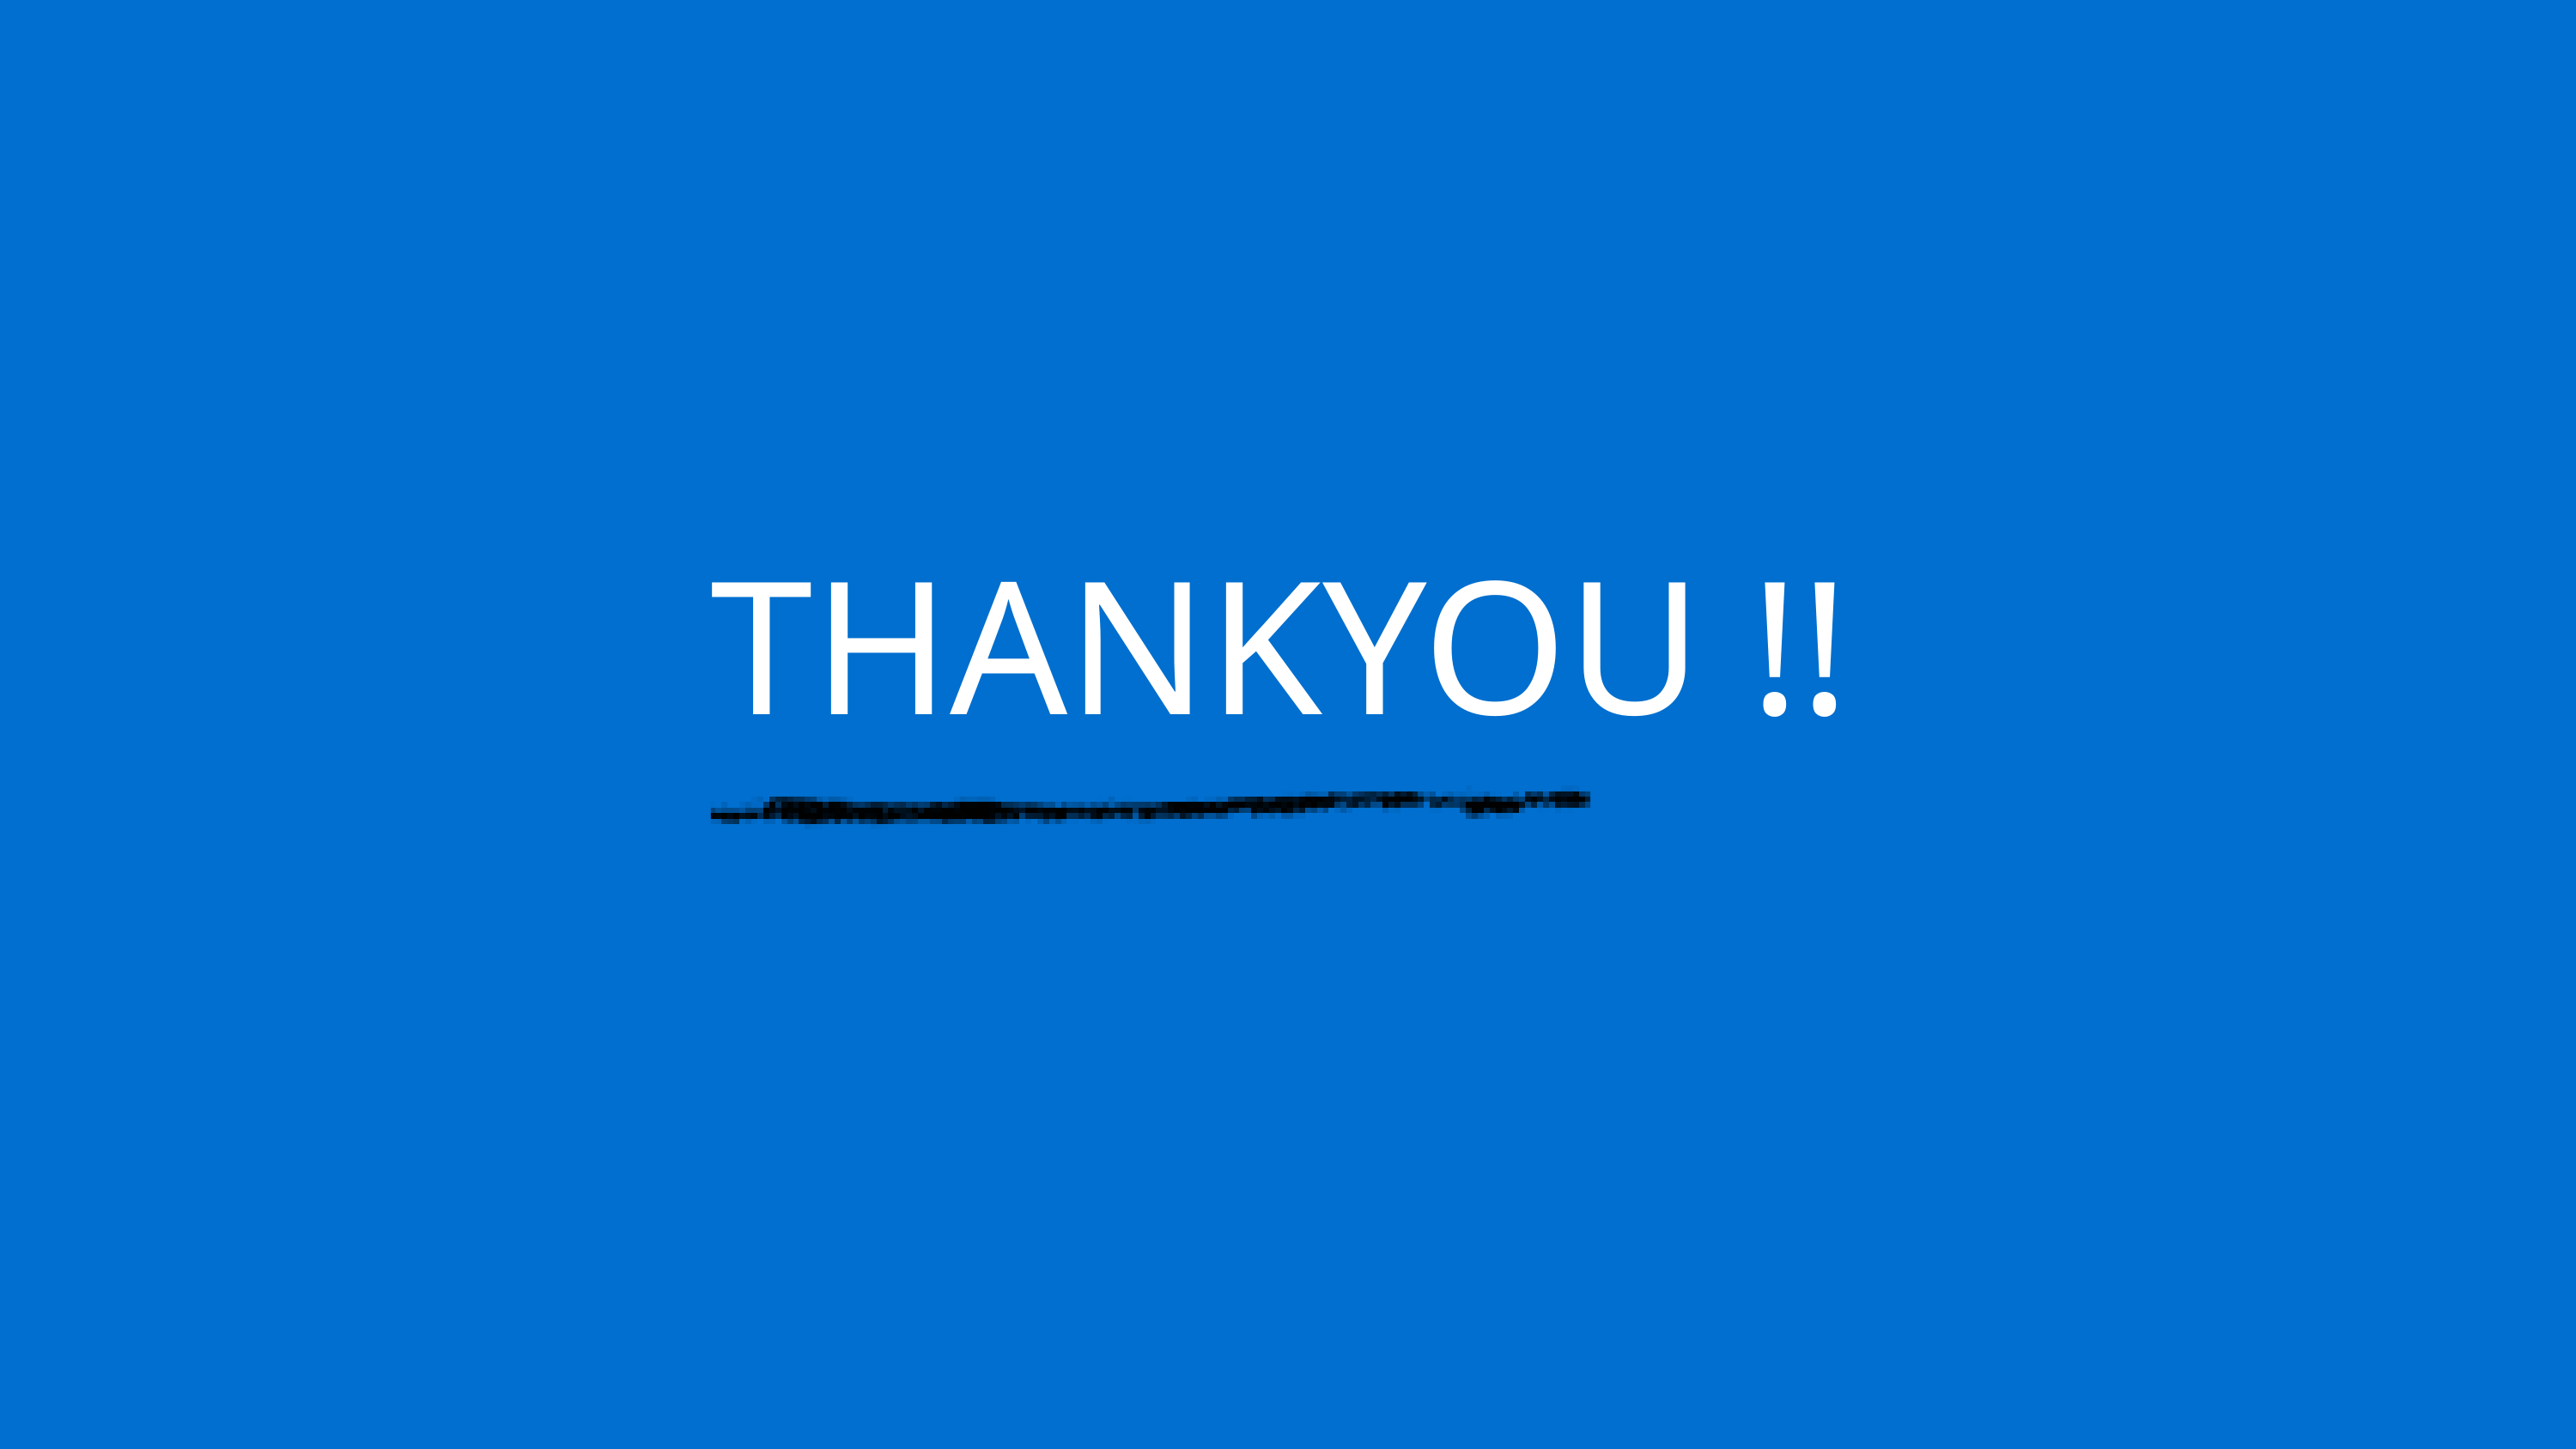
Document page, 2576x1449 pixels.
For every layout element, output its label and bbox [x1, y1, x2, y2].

text_box [710, 512, 2576, 880]
